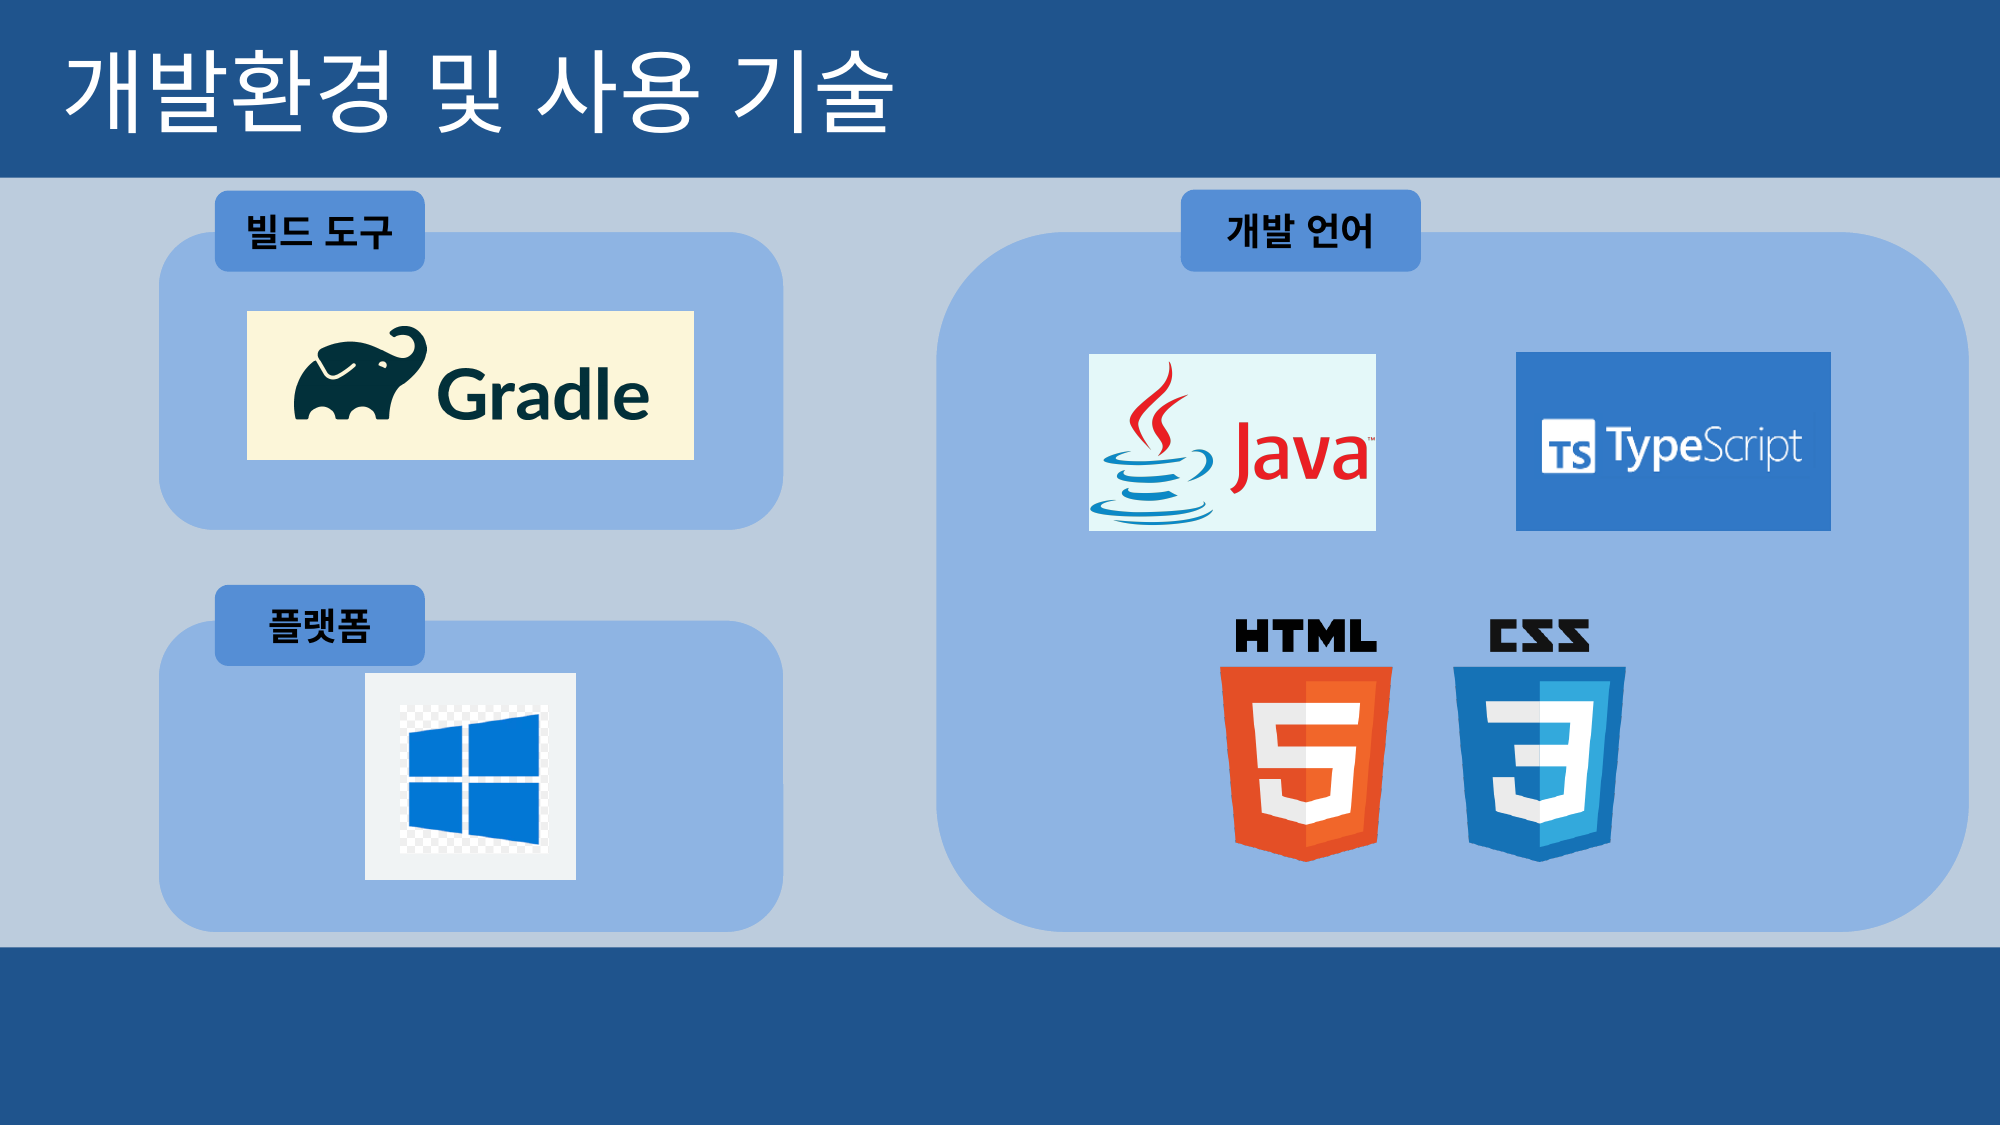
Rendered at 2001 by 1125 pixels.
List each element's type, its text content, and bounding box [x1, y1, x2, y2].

text_box [156, 618, 786, 935]
text_box [934, 229, 1971, 935]
title 개발환경 및 사용 기술 [46, 40, 1727, 170]
text_box 플랫폼 [213, 583, 426, 667]
picture [247, 311, 695, 461]
picture [365, 673, 576, 880]
text_box 개발 언어 [1179, 188, 1423, 273]
text_box [156, 229, 786, 532]
picture [1088, 353, 1377, 531]
text_box 빌드 도구 [213, 189, 426, 273]
picture [1192, 572, 1650, 926]
picture [1515, 352, 1831, 531]
